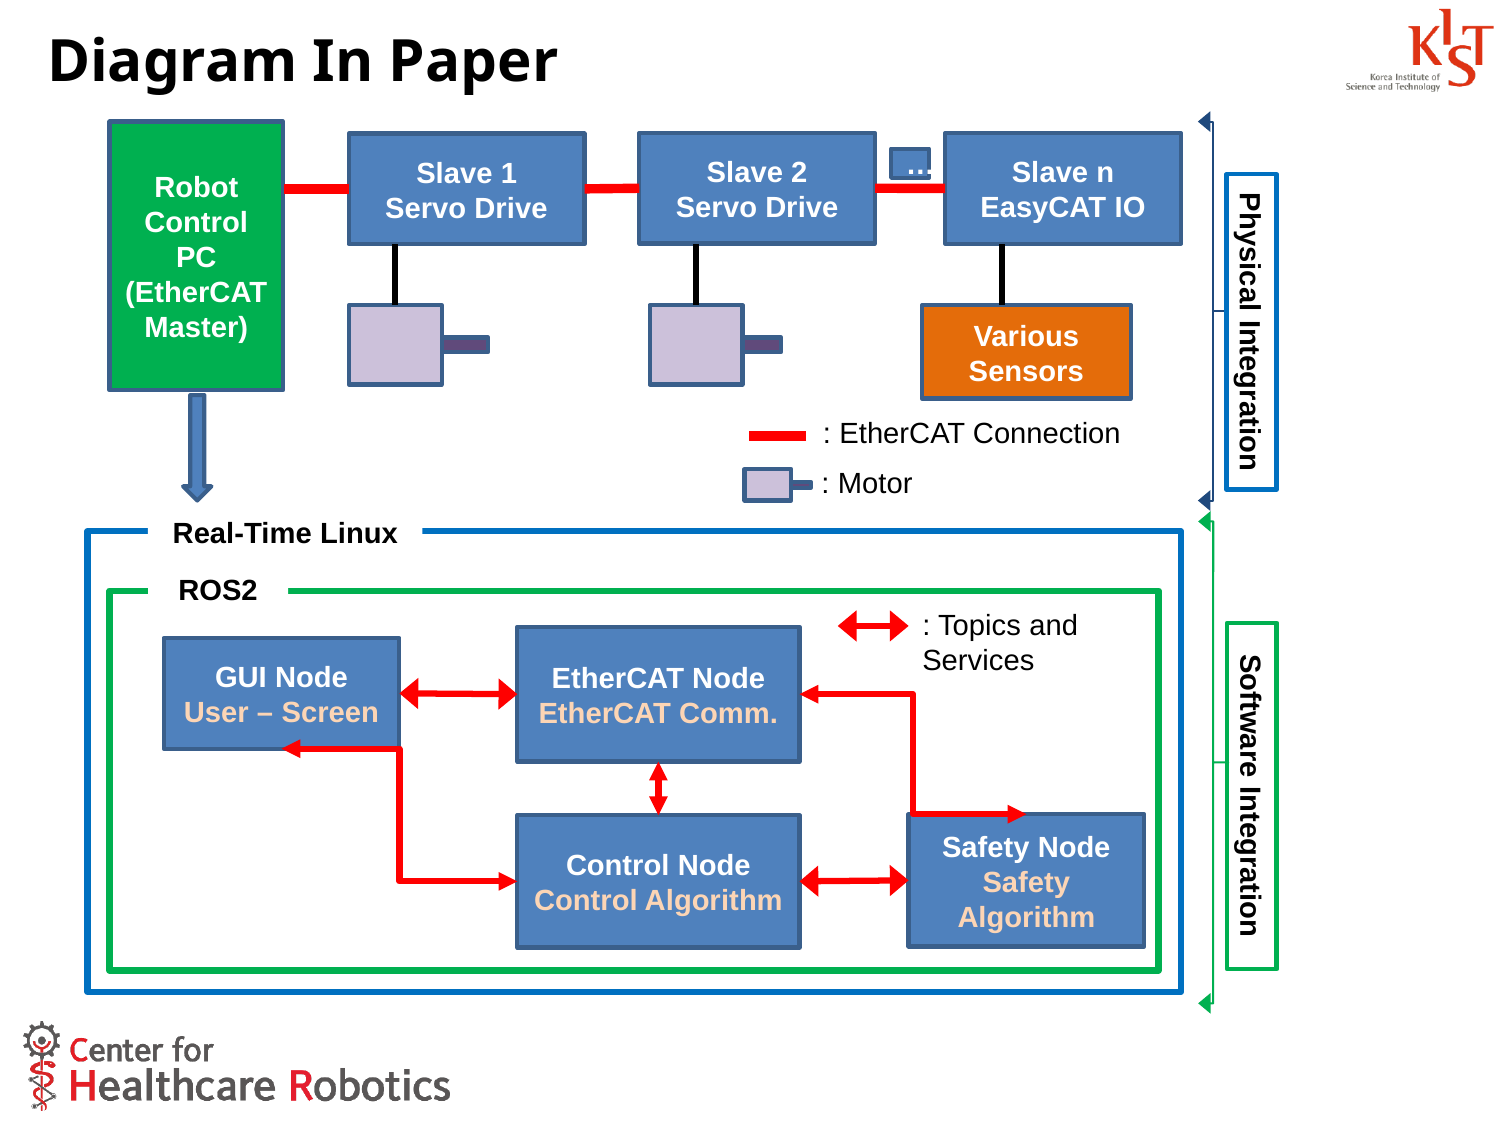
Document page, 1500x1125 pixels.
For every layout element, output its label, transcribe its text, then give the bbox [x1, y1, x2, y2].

picture [1342, 5, 1495, 94]
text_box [87, 121, 1277, 1004]
picture [23, 1021, 450, 1111]
title Diagram In Paper [32, 9, 1345, 107]
